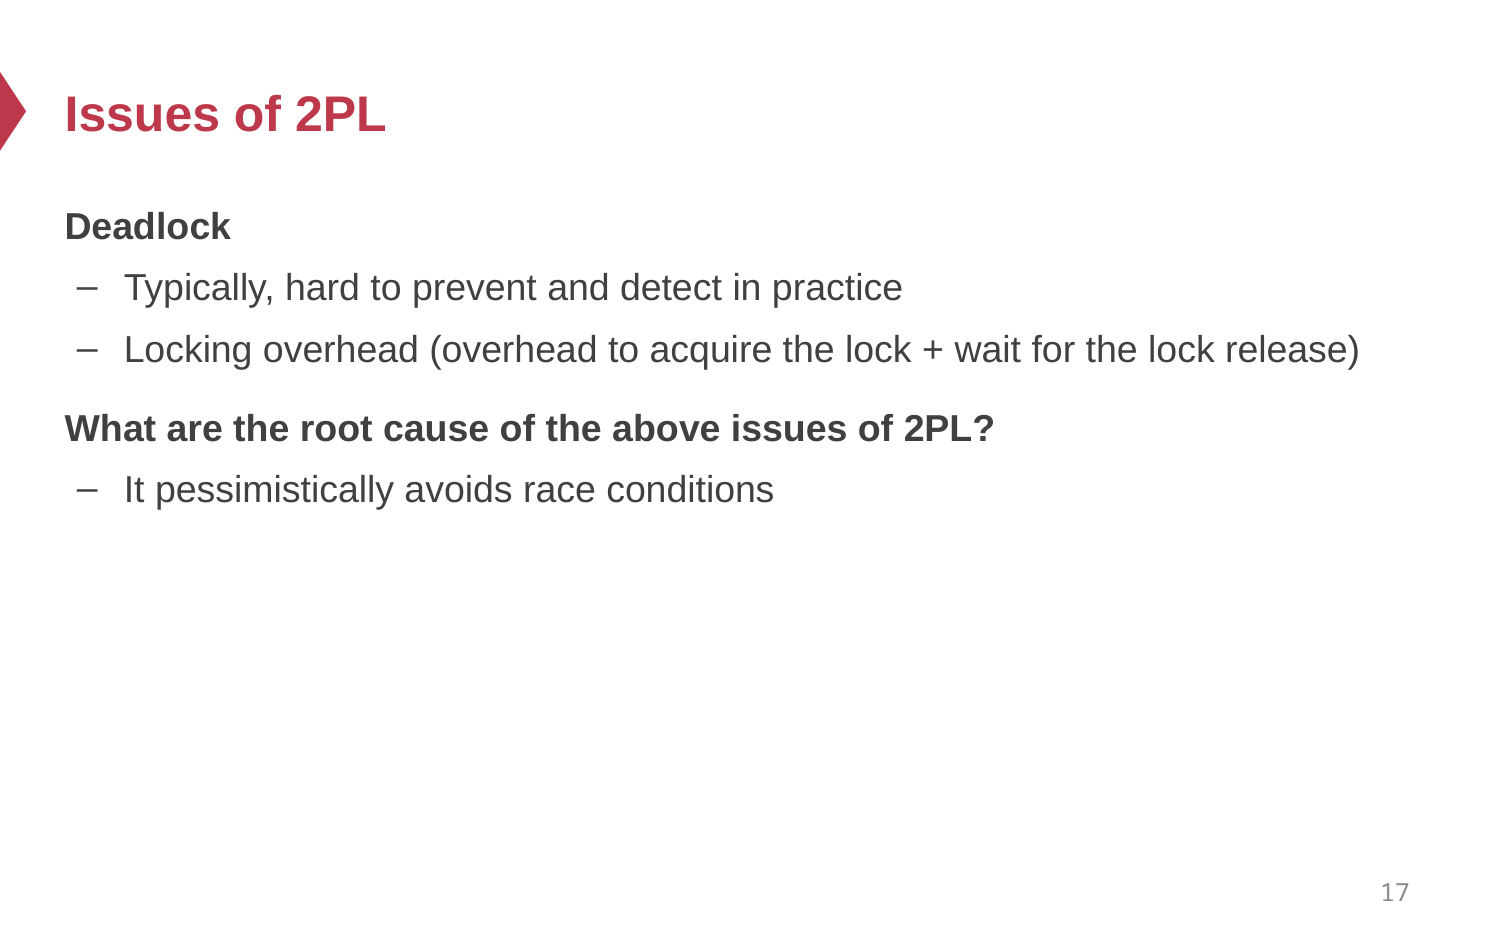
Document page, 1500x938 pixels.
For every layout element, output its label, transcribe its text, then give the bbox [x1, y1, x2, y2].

list Deadlock Typically, hard to prevent and detect in practice Locking overhead (overhead to acquire the lock + wait for the lock release) What are the root cause of the above issues of 2PL? It pessimistically avoids race conditions [49, 185, 1400, 804]
slide_number 17 [1074, 868, 1425, 919]
title Issues of 2PL [49, 37, 1400, 185]
